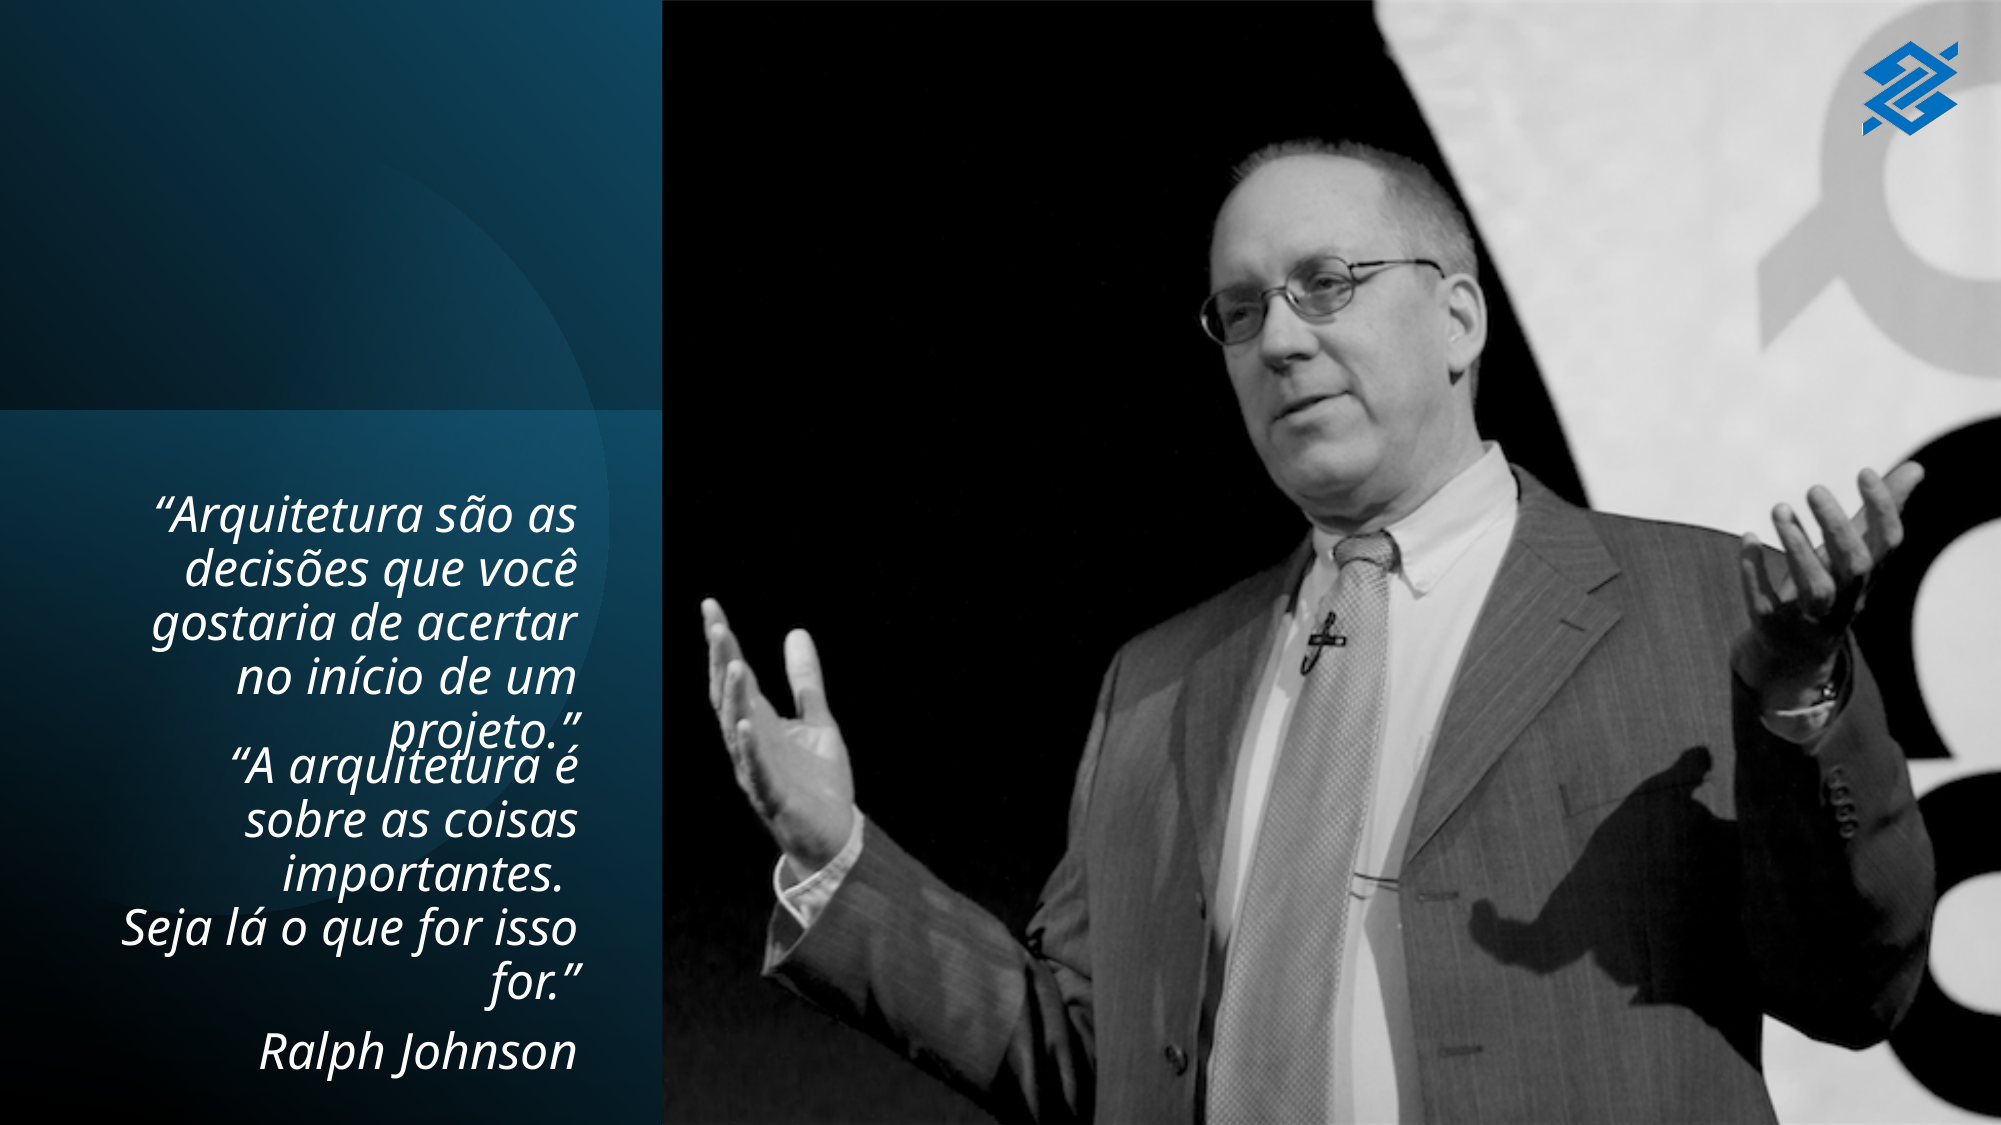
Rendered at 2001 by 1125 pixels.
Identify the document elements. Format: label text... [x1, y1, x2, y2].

text_box [0, 409, 661, 1125]
title “A arquitetura é sobre as coisas importantes. Seja lá o que for isso for.” [93, 732, 595, 1024]
text_box “Arquitetura são as decisões que você gostaria de acertar no início de um projeto.” [92, 481, 594, 707]
text_box Ralph Johnson [92, 1018, 594, 1113]
picture [661, 0, 2001, 1125]
text_box [0, 0, 661, 409]
text_box [0, 124, 610, 898]
